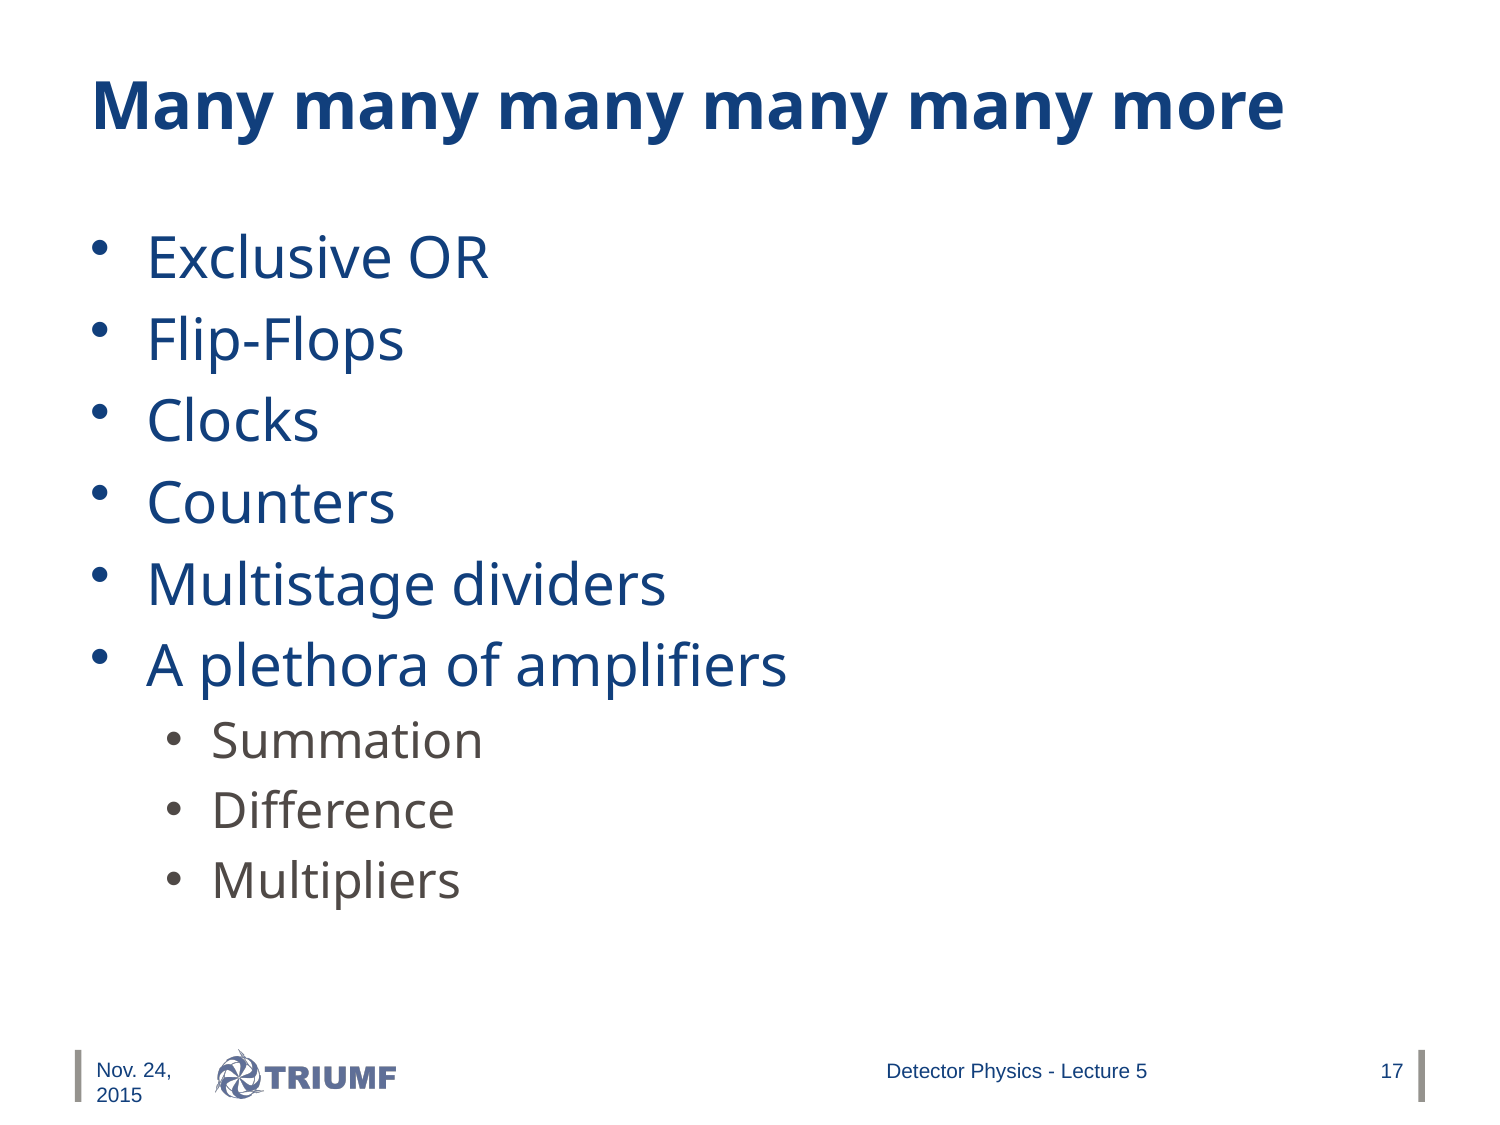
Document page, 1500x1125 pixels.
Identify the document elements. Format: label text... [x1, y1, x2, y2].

title Many many many many many more [74, 61, 1426, 162]
footer Detector Physics - Lecture 5 [394, 1049, 1163, 1125]
slide_number 17 [1182, 1049, 1419, 1125]
list Exclusive OR Flip-Flops Clocks Counters Multistage dividers A plethora of amplifiers Summation Difference Multipliers [74, 212, 1426, 1001]
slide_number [81, 1048, 213, 1125]
